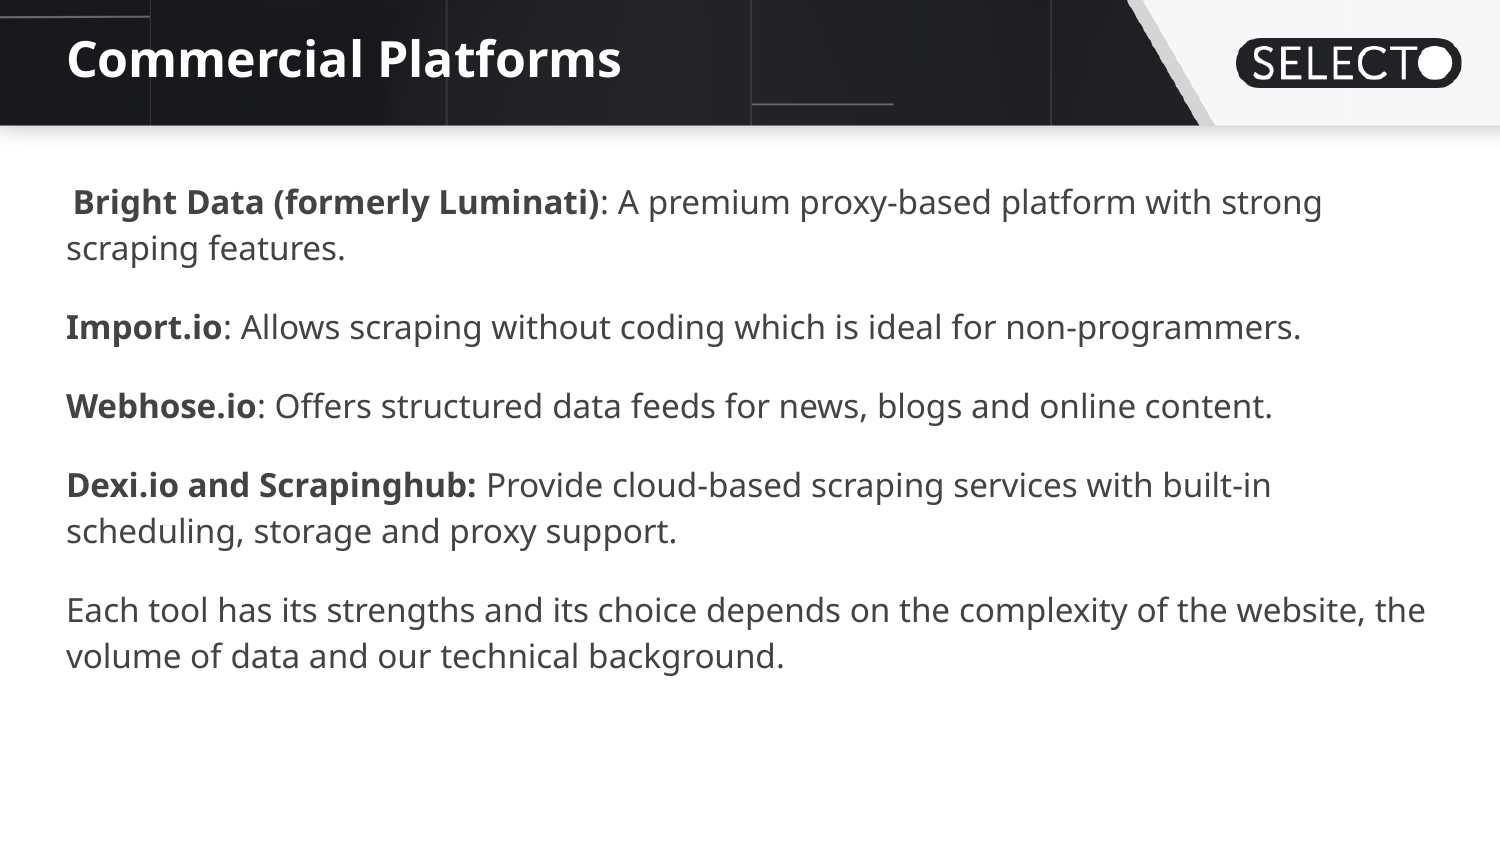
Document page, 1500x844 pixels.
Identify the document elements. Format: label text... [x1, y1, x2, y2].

title Commercial Platforms [51, 12, 856, 116]
list Bright Data (formerly Luminati): A premium proxy-based platform with strong scraping features. Import.io: Allows scraping without coding which is ideal for non-programmers. Webhose.io: Offers structured data feeds for news, blogs and online content. Dexi.io and Scrapinghub: Provide cloud-based scraping services with built-in scheduling, storage and proxy support. Each tool has its strengths and its choice depends on the complexity of the website, the volume of data and our technical background. [51, 159, 1449, 750]
picture [0, 0, 1500, 844]
